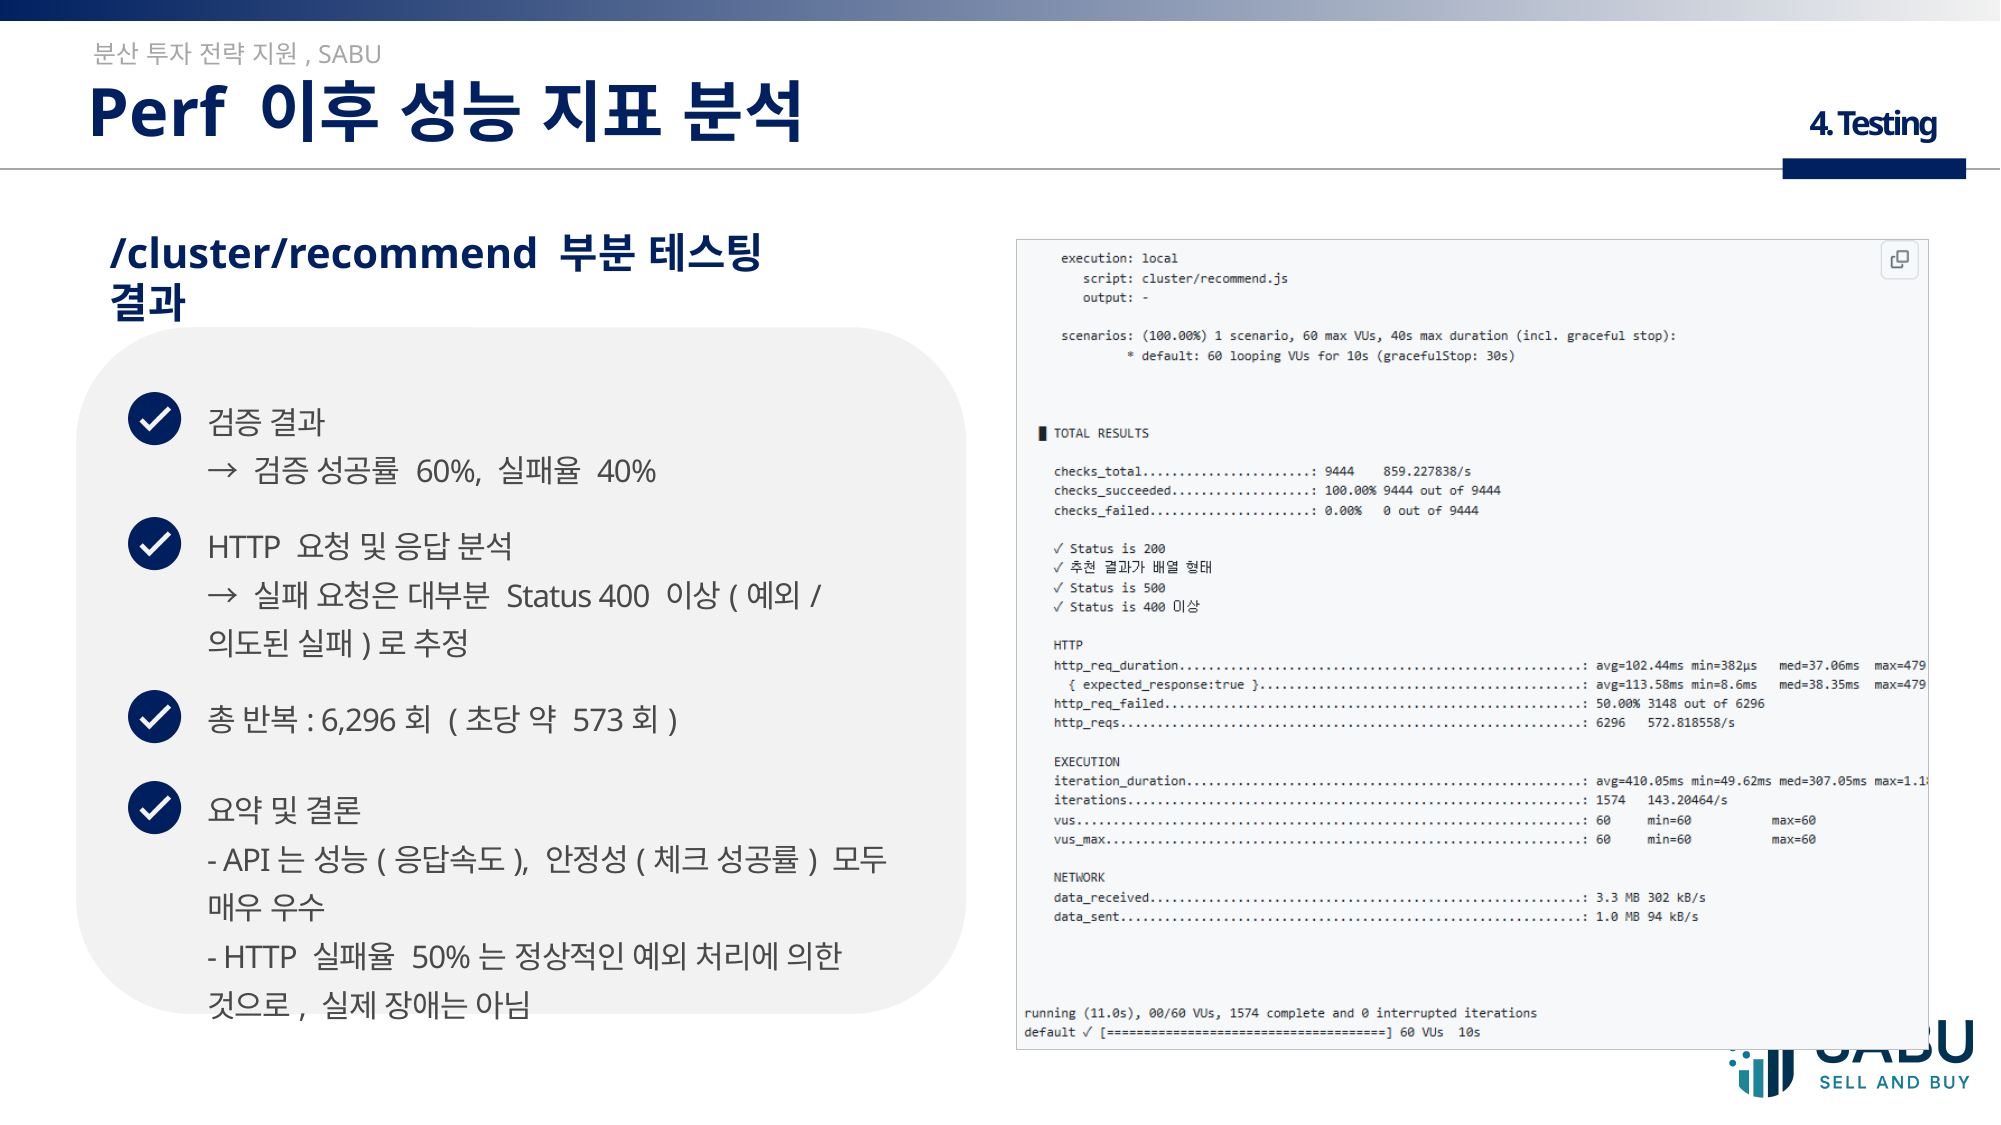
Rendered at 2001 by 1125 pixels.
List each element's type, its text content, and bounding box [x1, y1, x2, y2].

text_box 분산 투자 전략 지원, SABU [94, 38, 407, 69]
text_box [74, 325, 968, 1016]
text_box [0, 0, 2000, 22]
text_box /cluster/recommend 부분 테스팅 결과 [109, 226, 831, 327]
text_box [121, 683, 907, 751]
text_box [121, 773, 914, 973]
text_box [121, 385, 907, 487]
text_box Perf 이후 성능 지표 분석 [87, 70, 809, 151]
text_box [1769, 101, 1979, 180]
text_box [121, 509, 907, 660]
picture [1015, 238, 1973, 1098]
